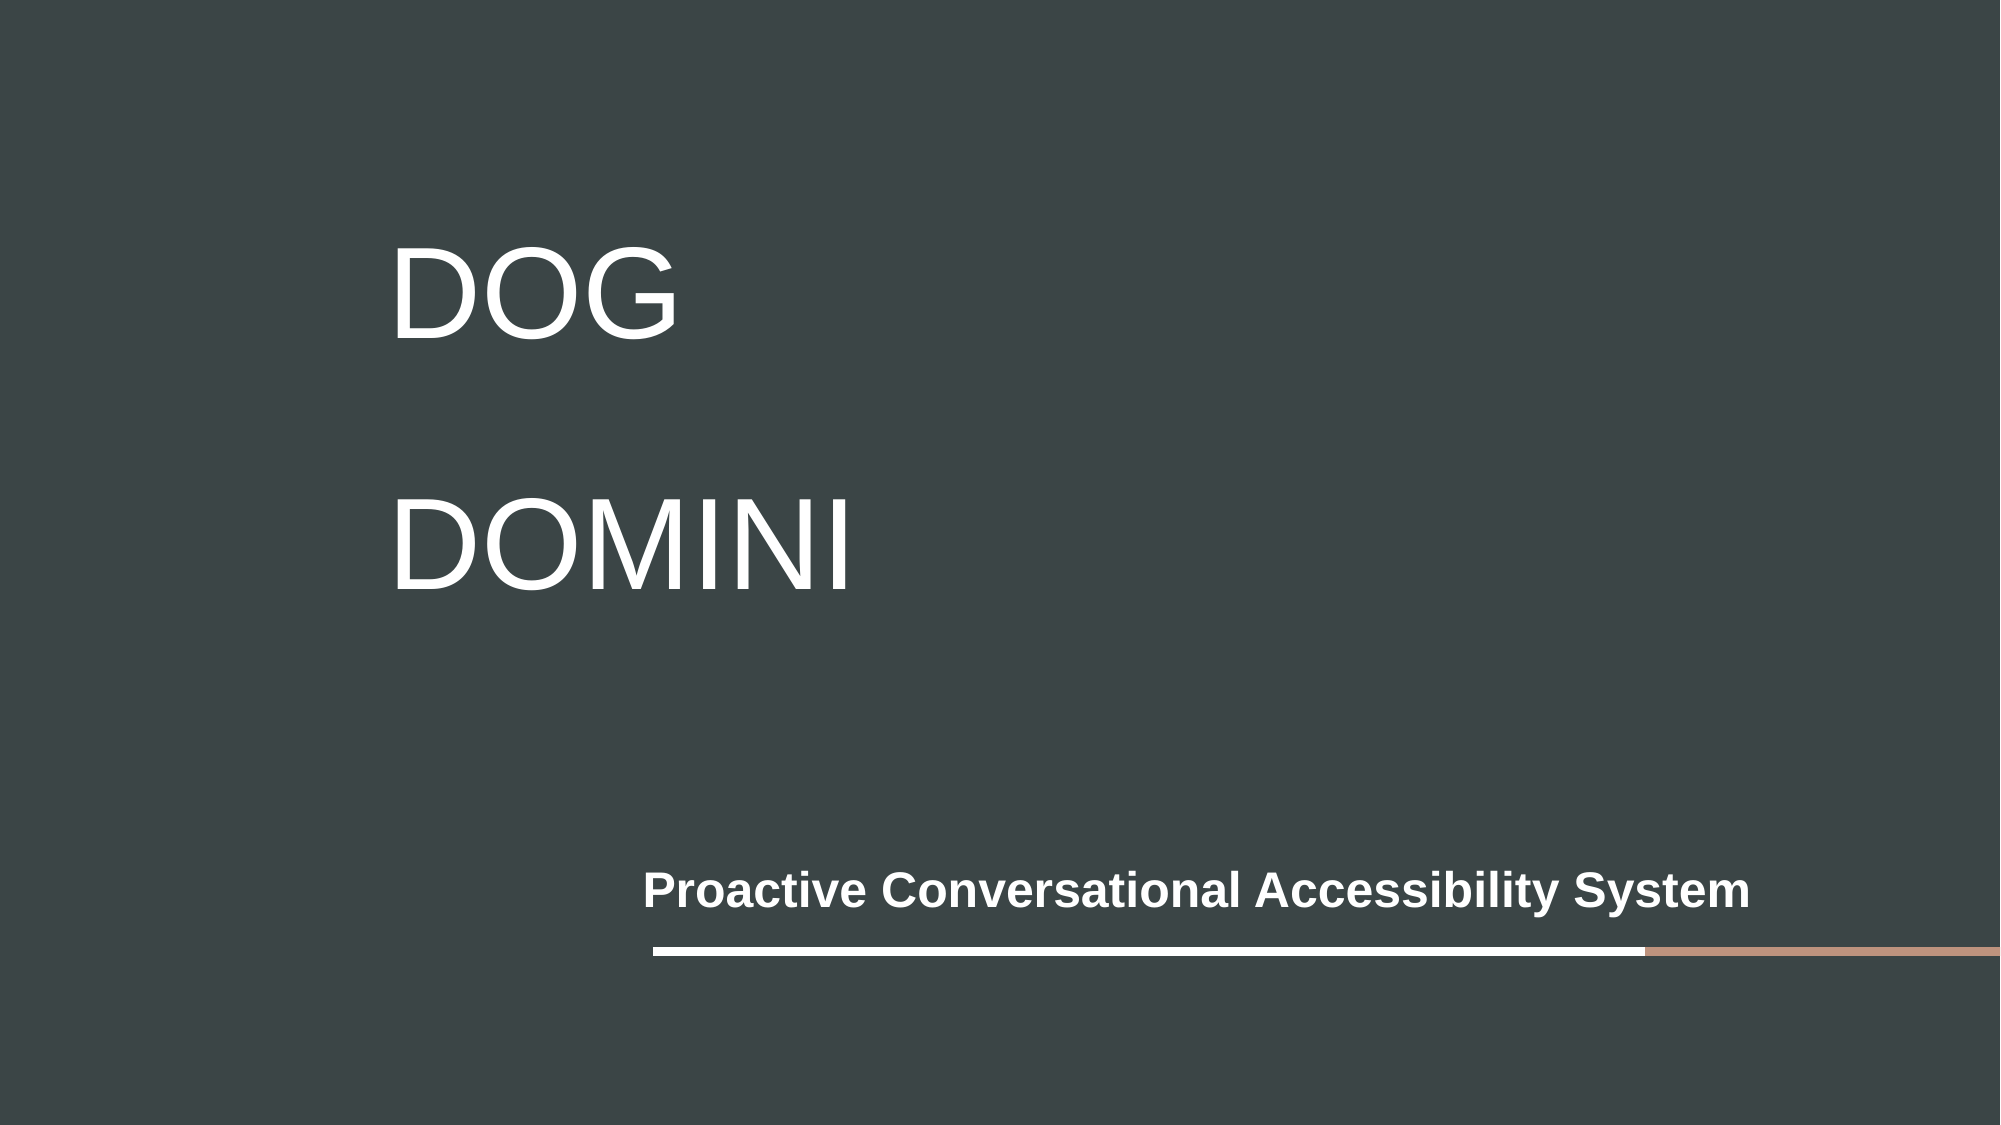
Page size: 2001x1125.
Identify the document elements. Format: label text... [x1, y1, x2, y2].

title Dog DOMINI [371, 231, 1422, 623]
subtitle Proactive Conversational Accessibility System [627, 861, 1967, 927]
